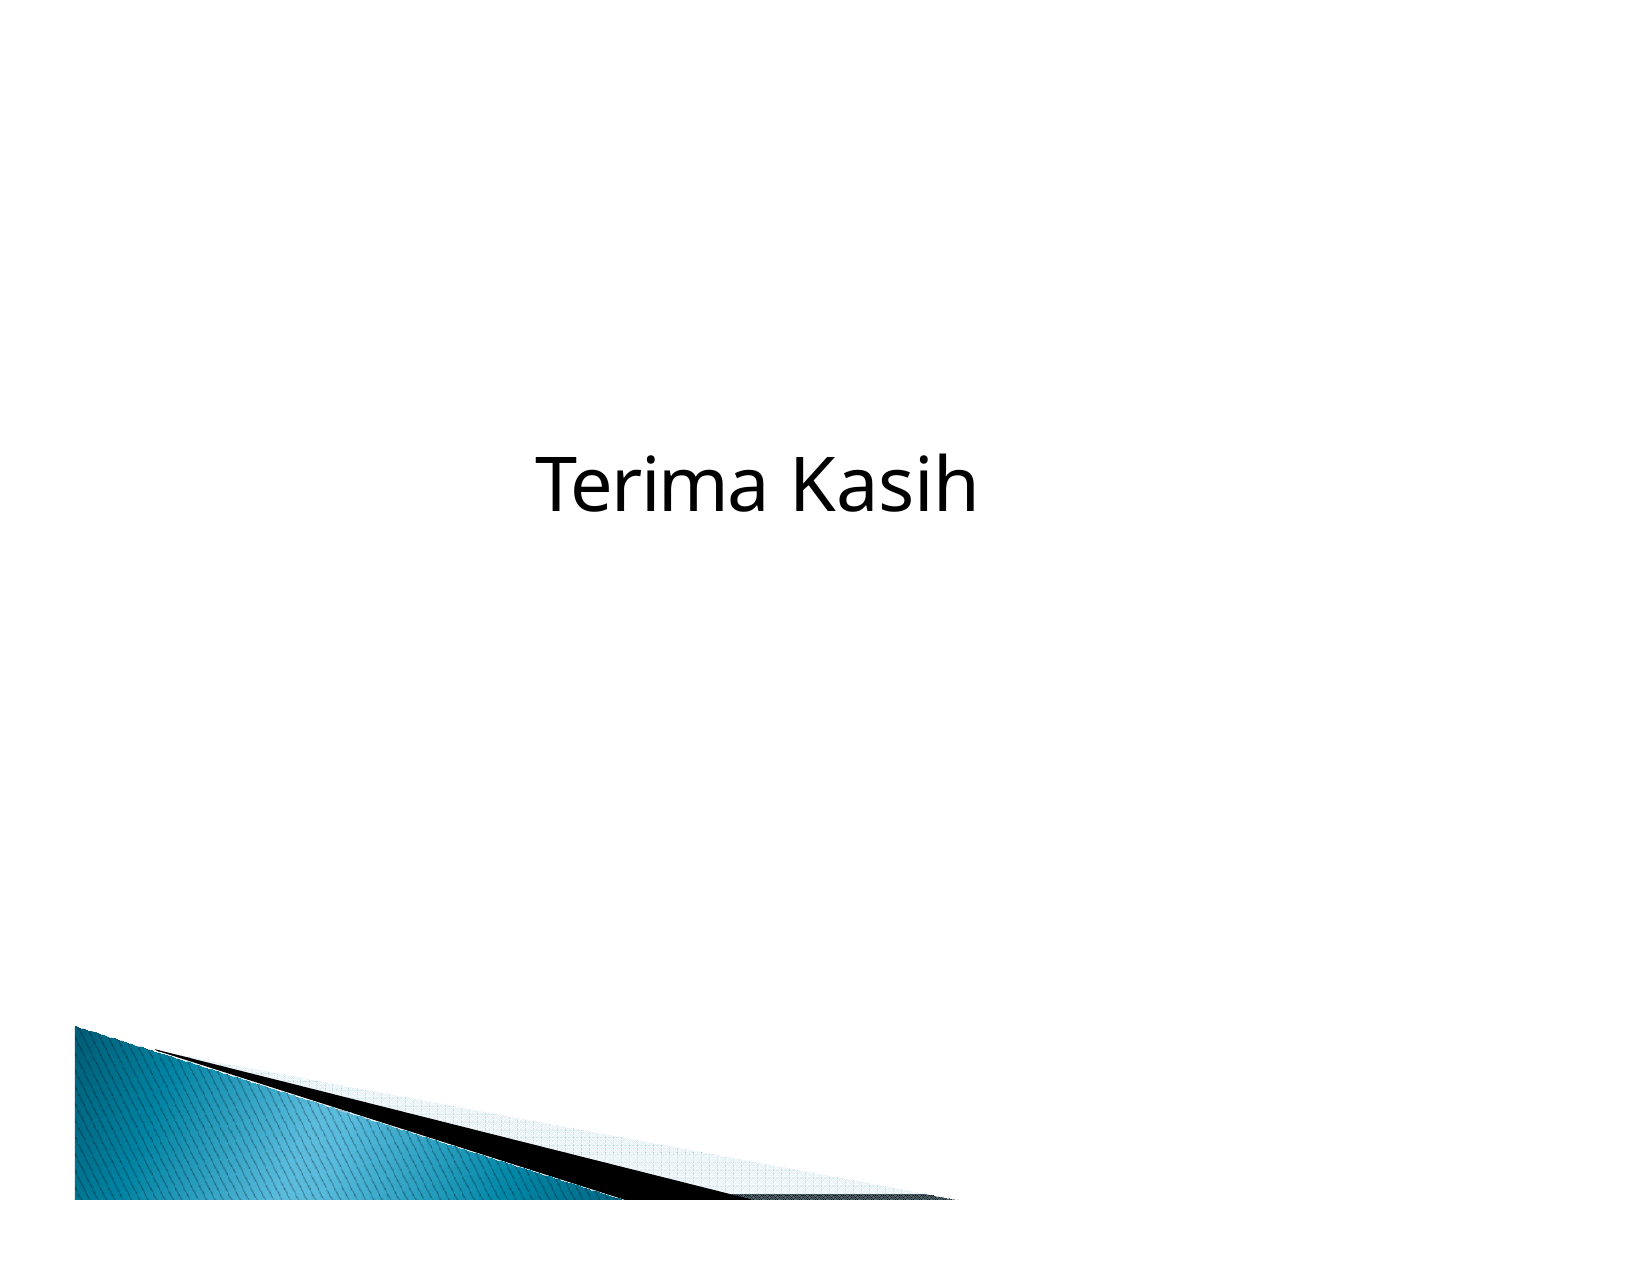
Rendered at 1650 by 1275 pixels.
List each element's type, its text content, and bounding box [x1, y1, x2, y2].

title Terima Kasih [533, 372, 1113, 588]
text_box [628, 1050, 960, 1200]
text_box [75, 1024, 628, 1200]
text_box [628, 1168, 754, 1200]
